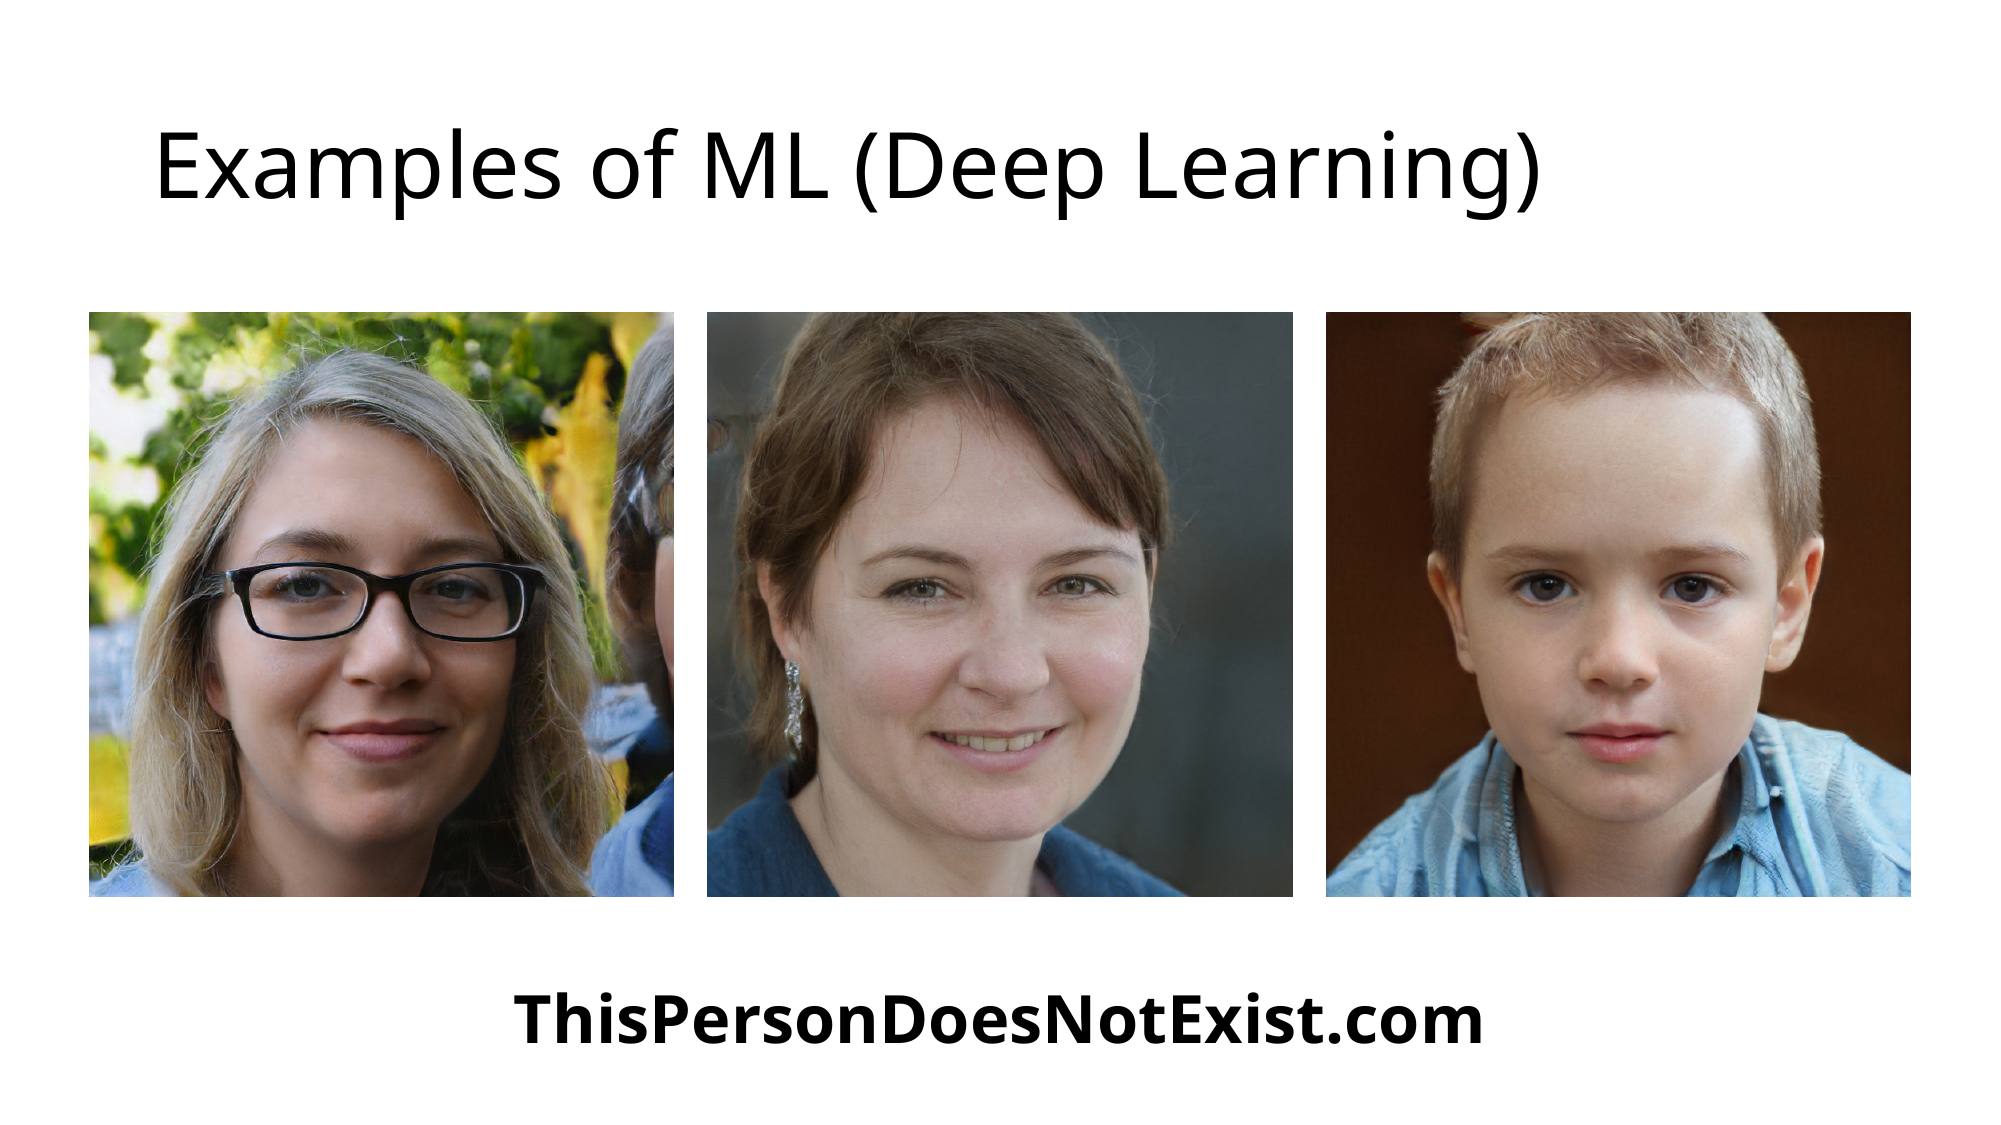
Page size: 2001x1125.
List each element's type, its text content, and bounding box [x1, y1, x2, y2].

text_box ThisPersonDoesNotExist.com [498, 969, 1501, 1064]
title Examples of ML (Deep Learning) [137, 59, 1863, 278]
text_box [88, 312, 1911, 897]
